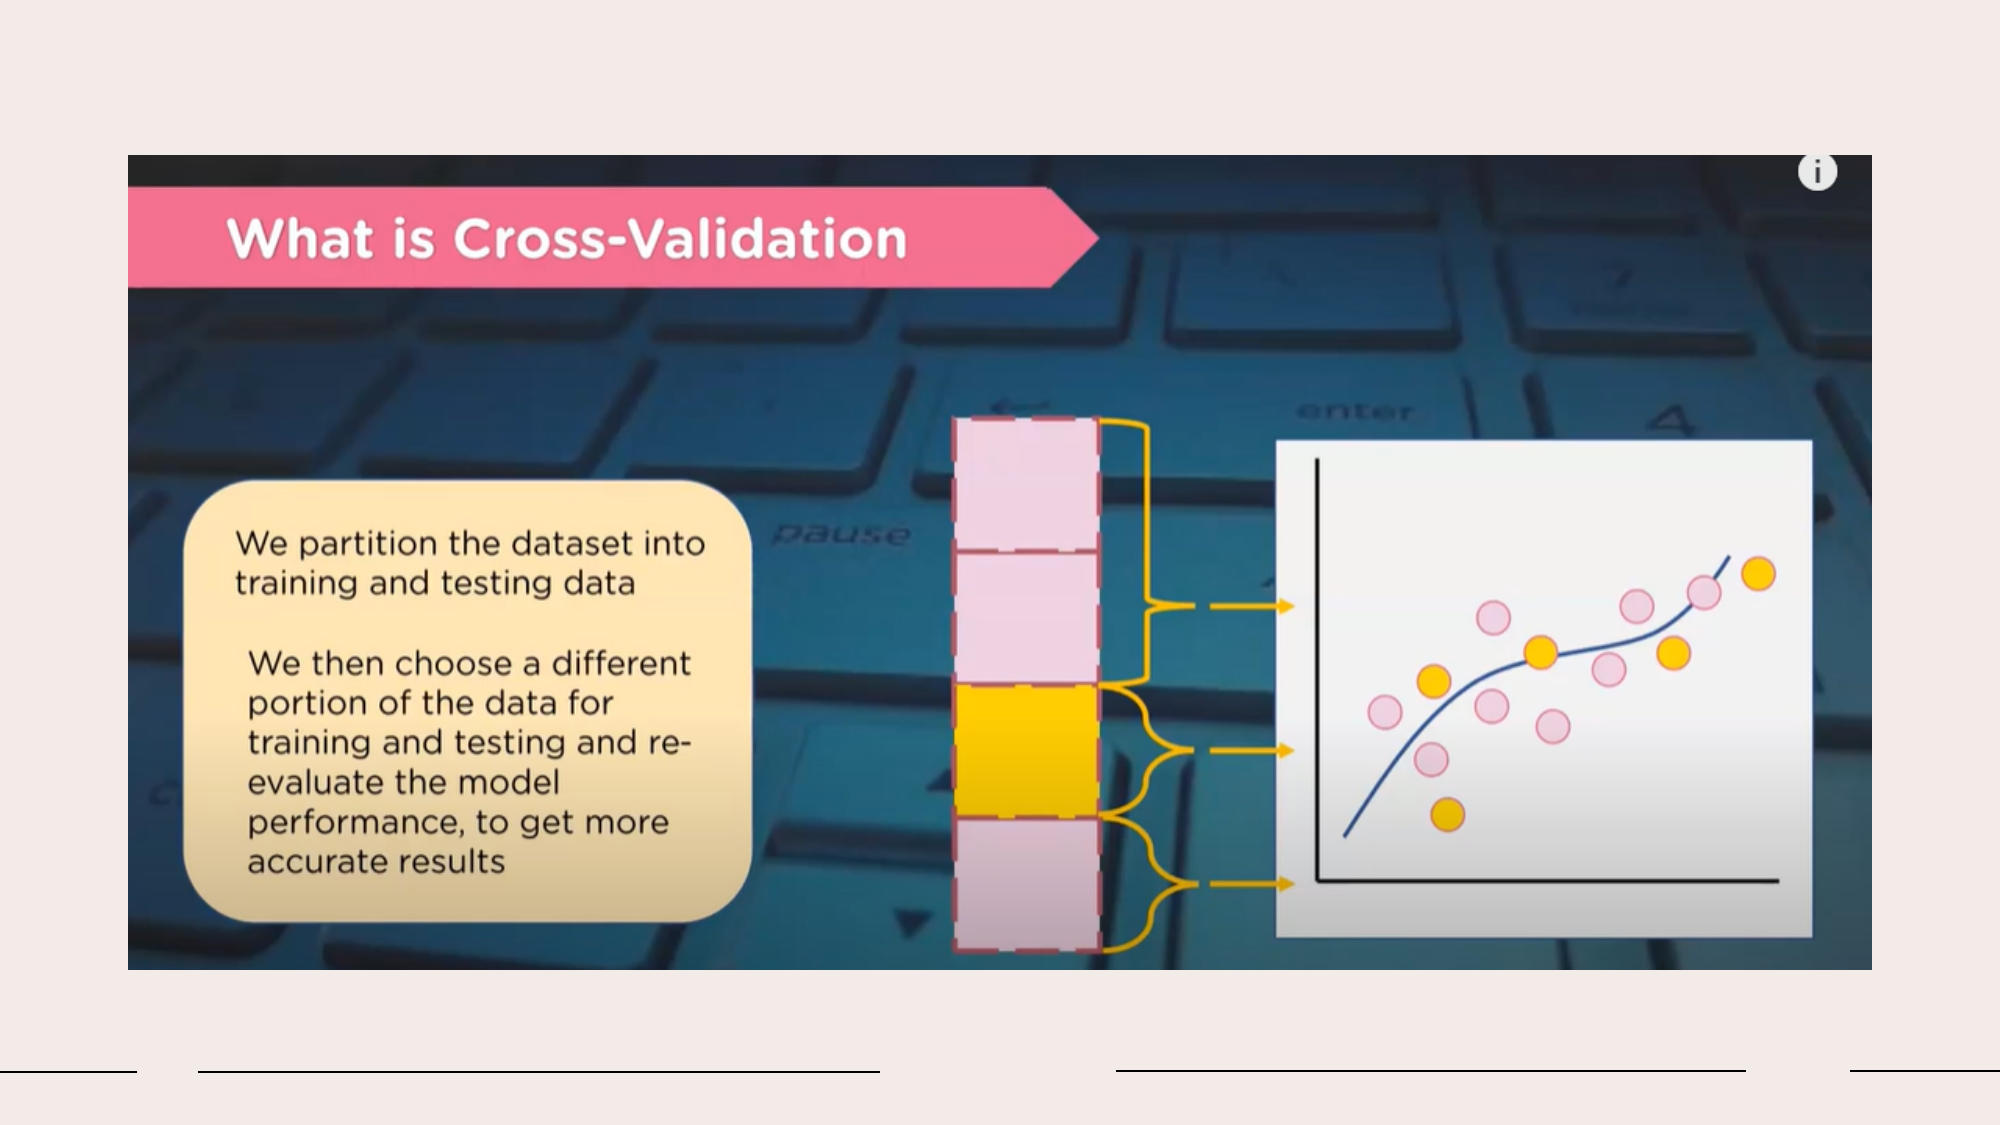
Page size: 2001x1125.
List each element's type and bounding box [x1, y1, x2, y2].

picture [128, 155, 1872, 970]
